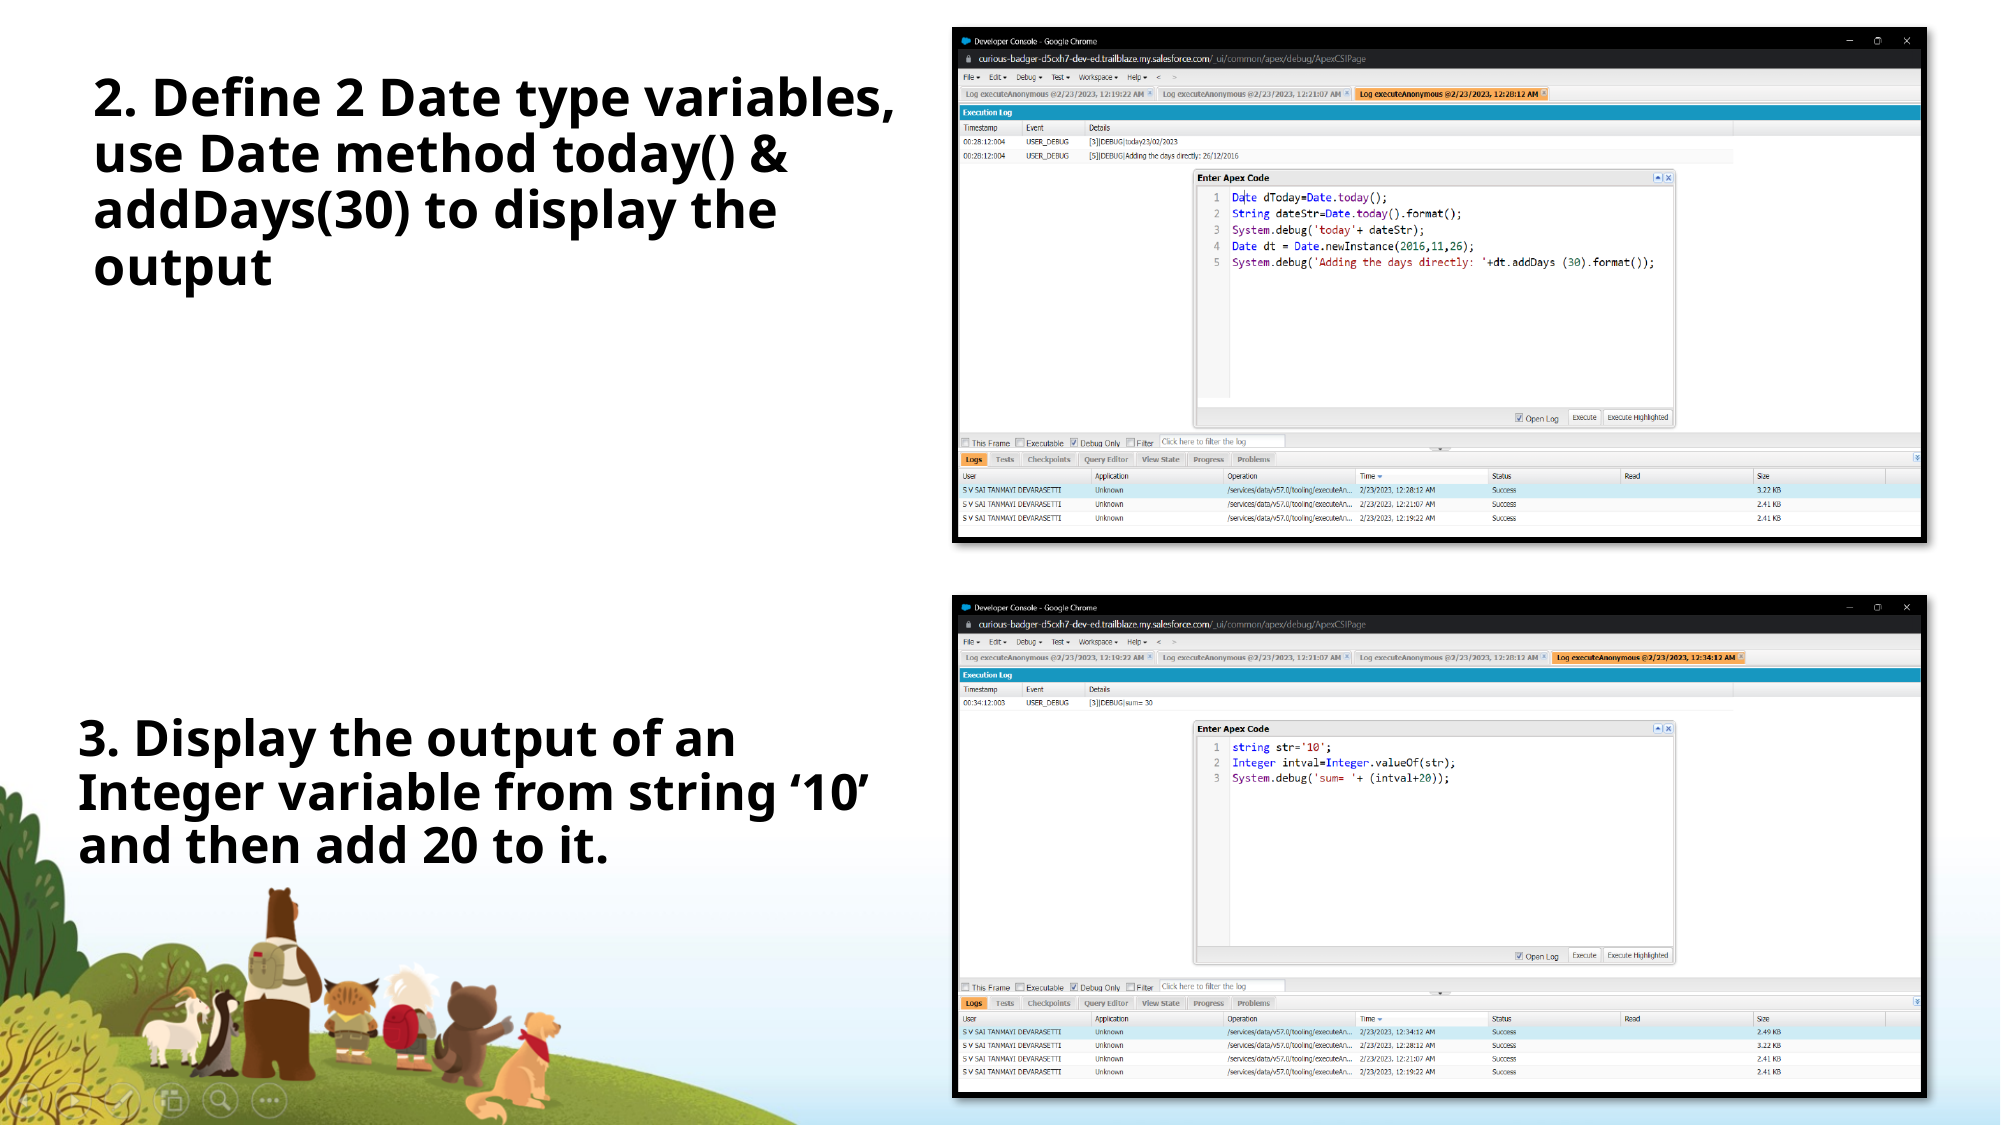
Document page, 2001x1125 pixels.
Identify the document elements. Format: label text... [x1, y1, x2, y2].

list 2. Define 2 Date type variables, use Date method today() & addDays(30) to display the output [79, 122, 926, 304]
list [957, 600, 1921, 1092]
picture [0, 0, 2001, 1125]
list 3. Display the output of an Integer variable from string ‘10’ and then add 20 to it. [63, 691, 914, 943]
